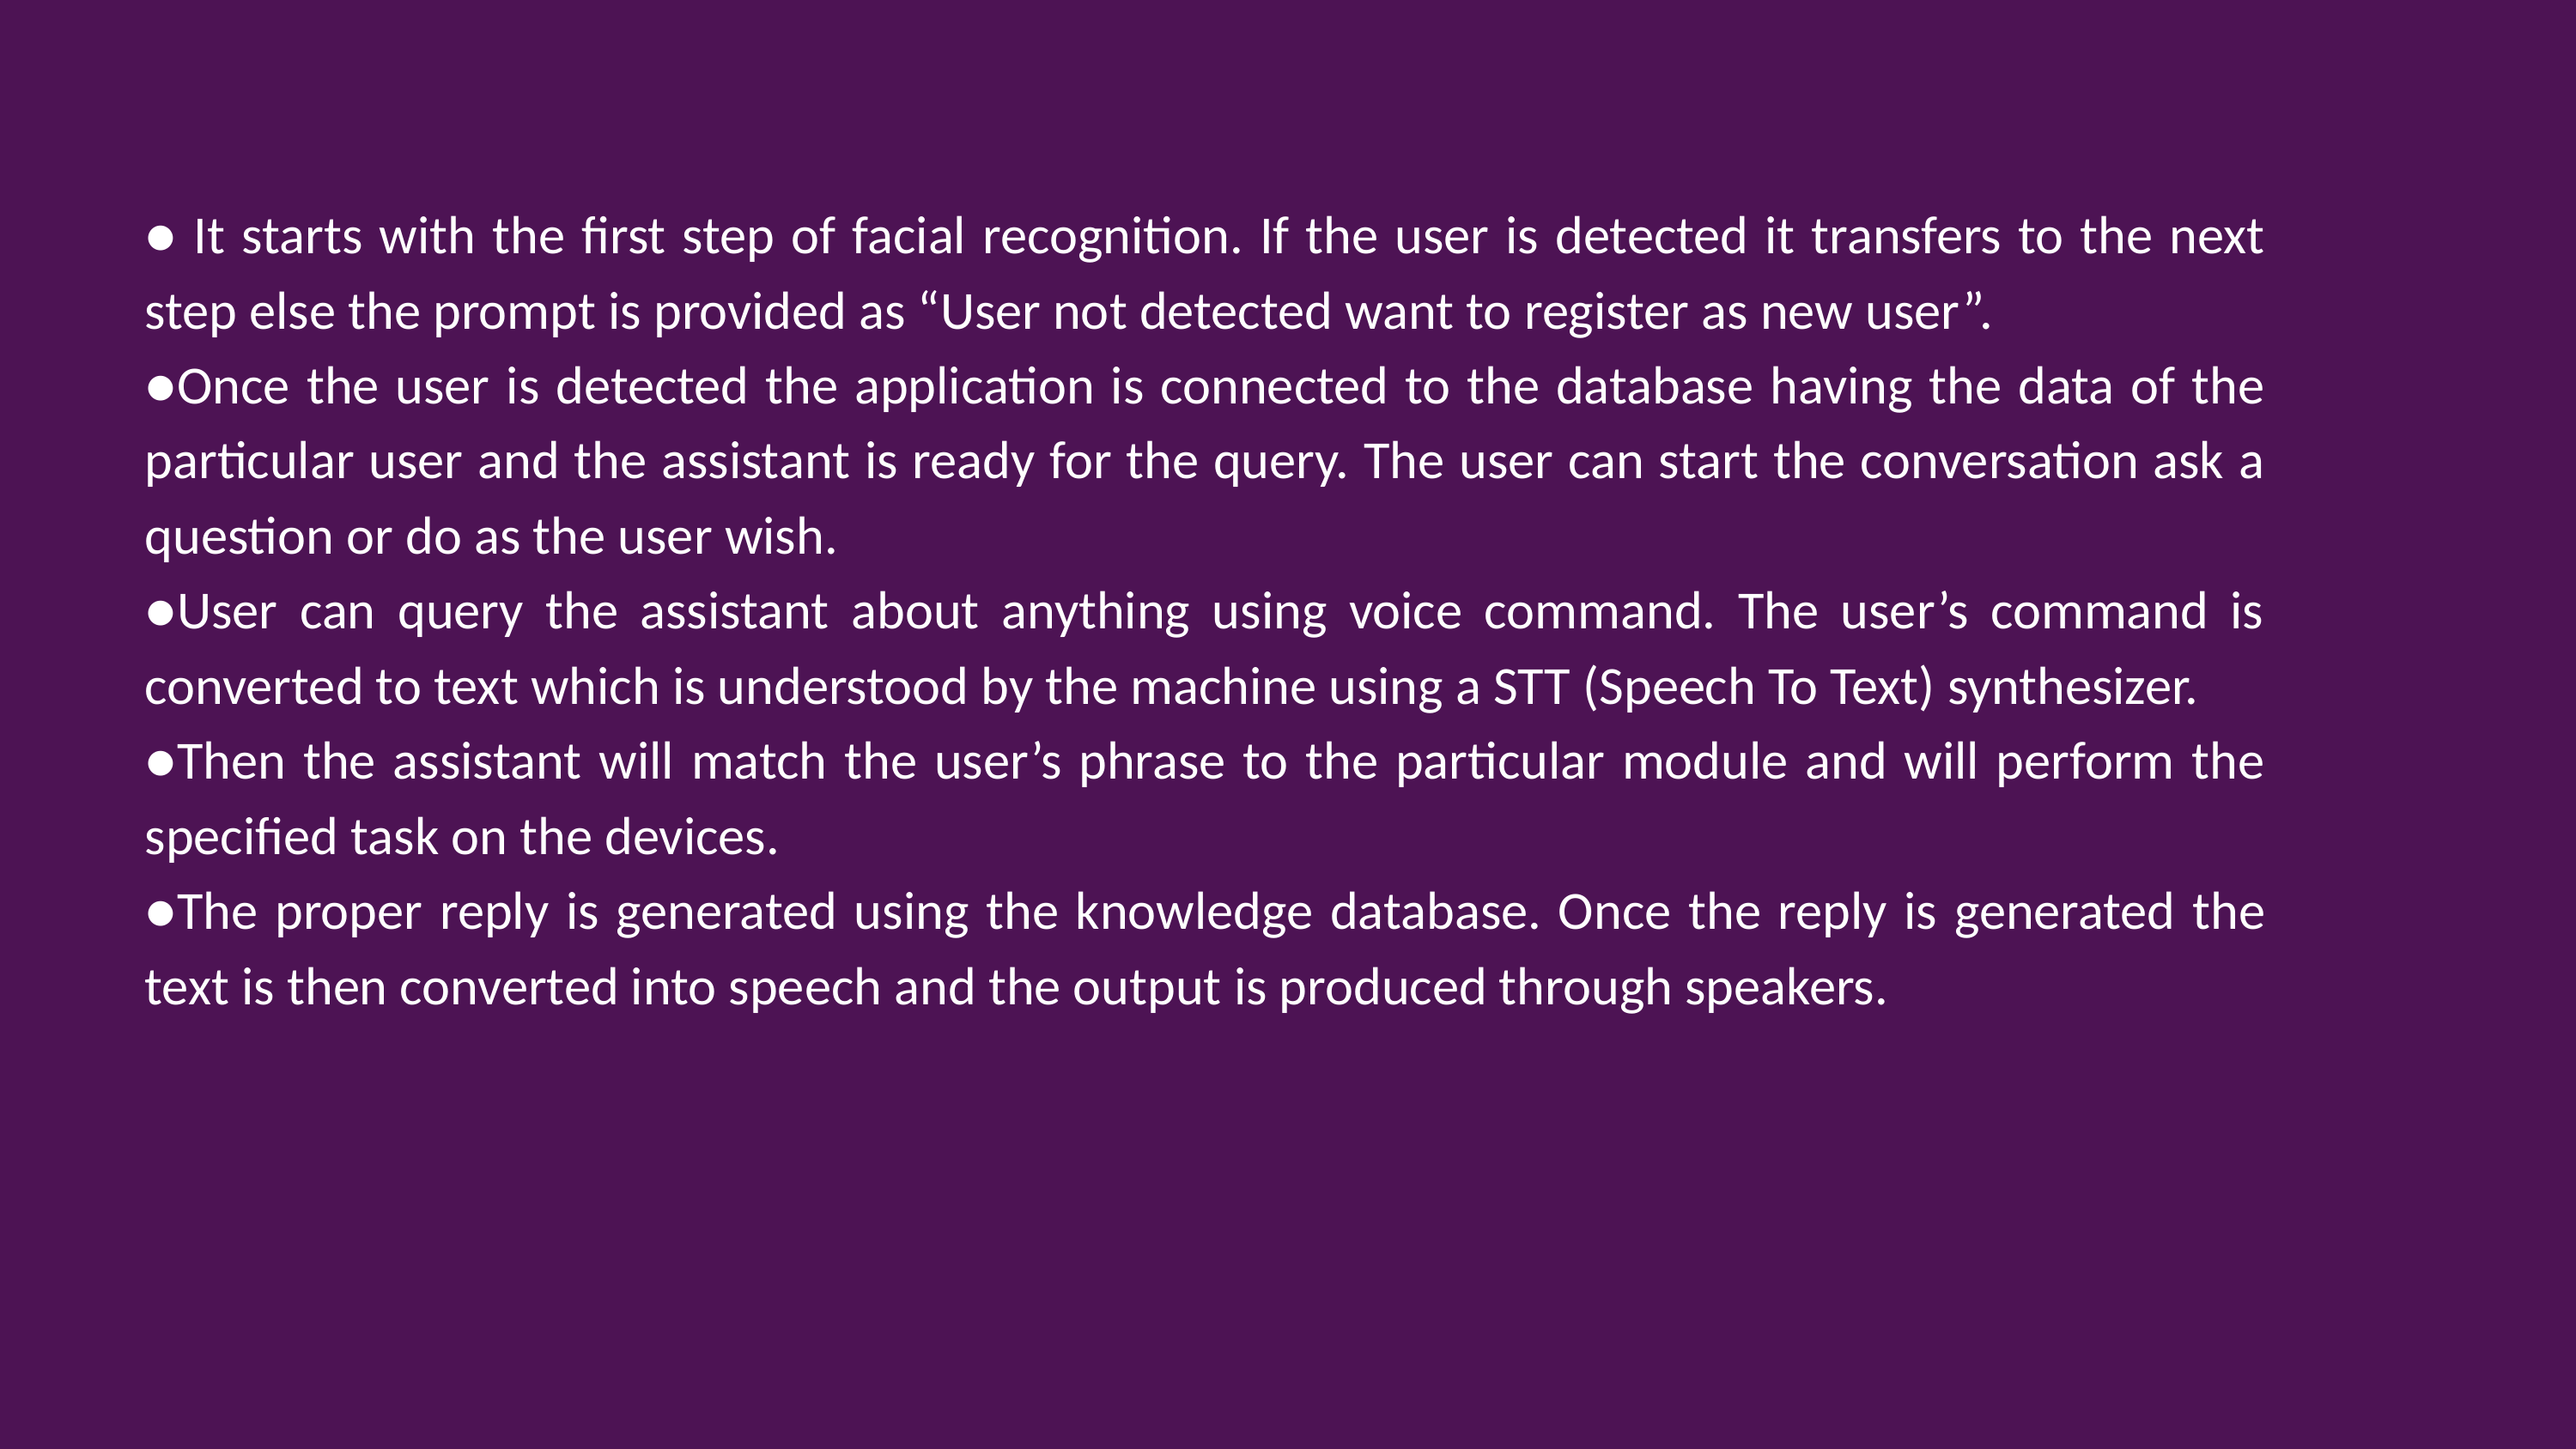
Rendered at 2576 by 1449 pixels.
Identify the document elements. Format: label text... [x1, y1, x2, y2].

text_box ● It starts with the first step of facial recognition. If the user is detected it transfers to the next step else the prompt is provided as “User not detected want to register as new user”. ●Once the user is detected the application is connected to the database having the data of the particular user and the assistant is ready for the query. The user can start the conversation ask a question or do as the user wish. ●User can query the assistant about anything using voice command. The user’s command is converted to text which is understood by the machine using a STT (Speech To Text) synthesizer. ●Then the assistant will match the user’s phrase to the particular module and will perform the specified task on the devices. ●The proper reply is generated using the knowledge database. Once the reply is generated the text is then converted into speech and the output is produced through speakers. [144, 64, 2268, 1186]
